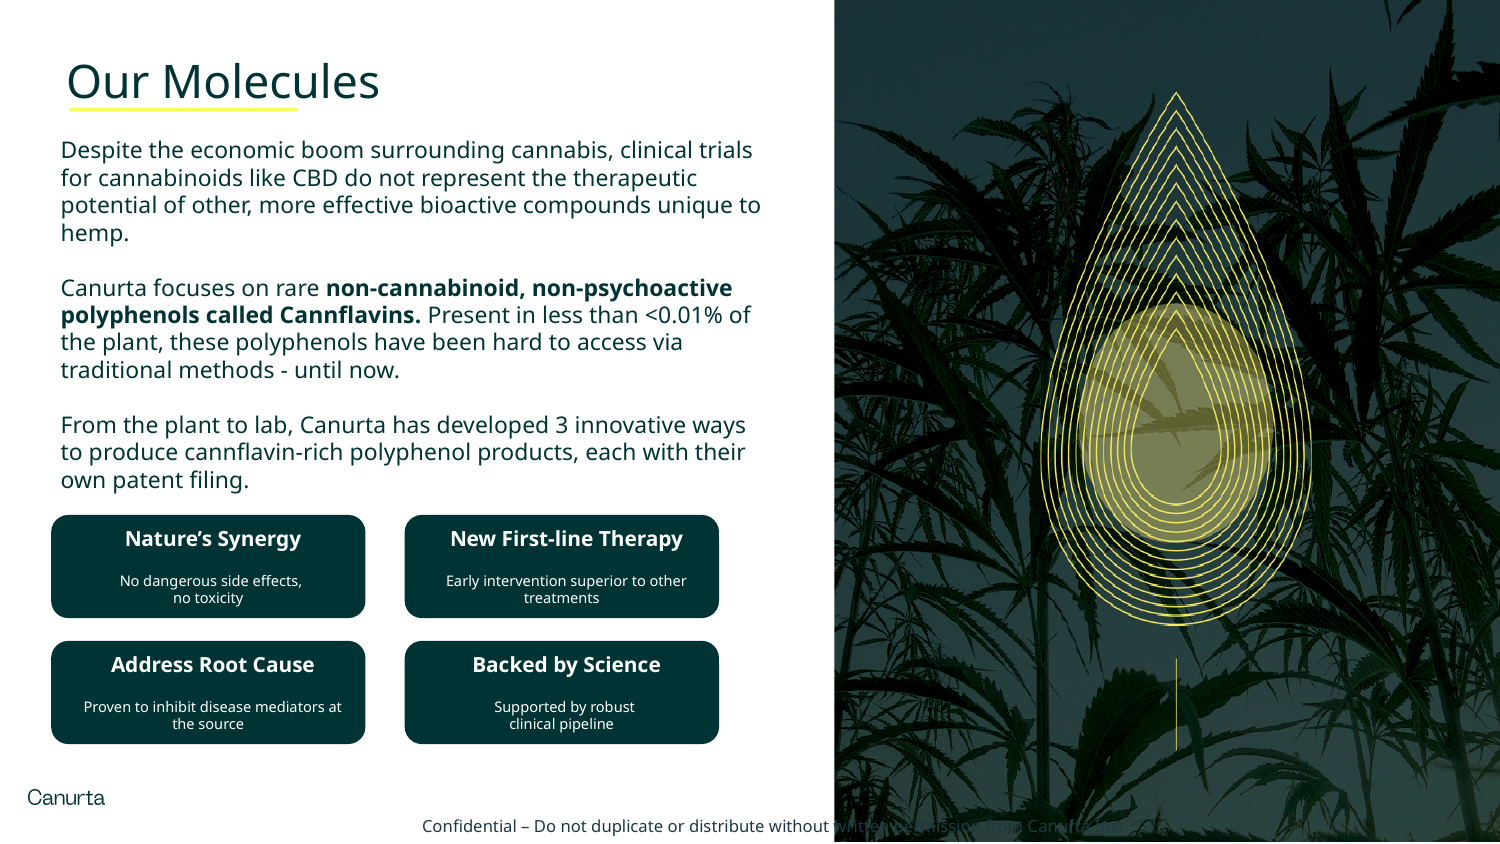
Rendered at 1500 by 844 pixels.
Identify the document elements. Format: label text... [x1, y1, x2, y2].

picture [834, 0, 1500, 844]
text_box Despite the economic boom surrounding cannabis, clinical trials for cannabinoids like CBD do not represent the therapeutic potential of other, more effective bioactive compounds unique to hemp. Canurta focuses on rare non-cannabinoid, non-psychoactive polyphenols called Cannflavins. Present in less than <0.01% of the plant, these polyphenols have been hard to access via traditional methods - until now. From the plant to lab, Canurta has developed 3 innovative ways to produce cannflavin-rich polyphenol products, each with their own patent filing. [45, 120, 791, 508]
title Our Molecules [51, 37, 828, 132]
picture [28, 789, 105, 805]
text_box Nature’s Synergy No dangerous side effects, no toxicity [51, 514, 366, 619]
text_box [69, 108, 298, 112]
text_box Address Root Cause Proven to inhibit disease mediators at the source [51, 640, 366, 745]
text_box Backed by Science Supported by robust clinical pipeline [404, 640, 720, 745]
text_box Confidential – Do not duplicate or distribute without written permission from Canurta Inc. [310, 810, 828, 844]
text_box New First-line Therapy Early intervention superior to other treatments [404, 514, 720, 619]
